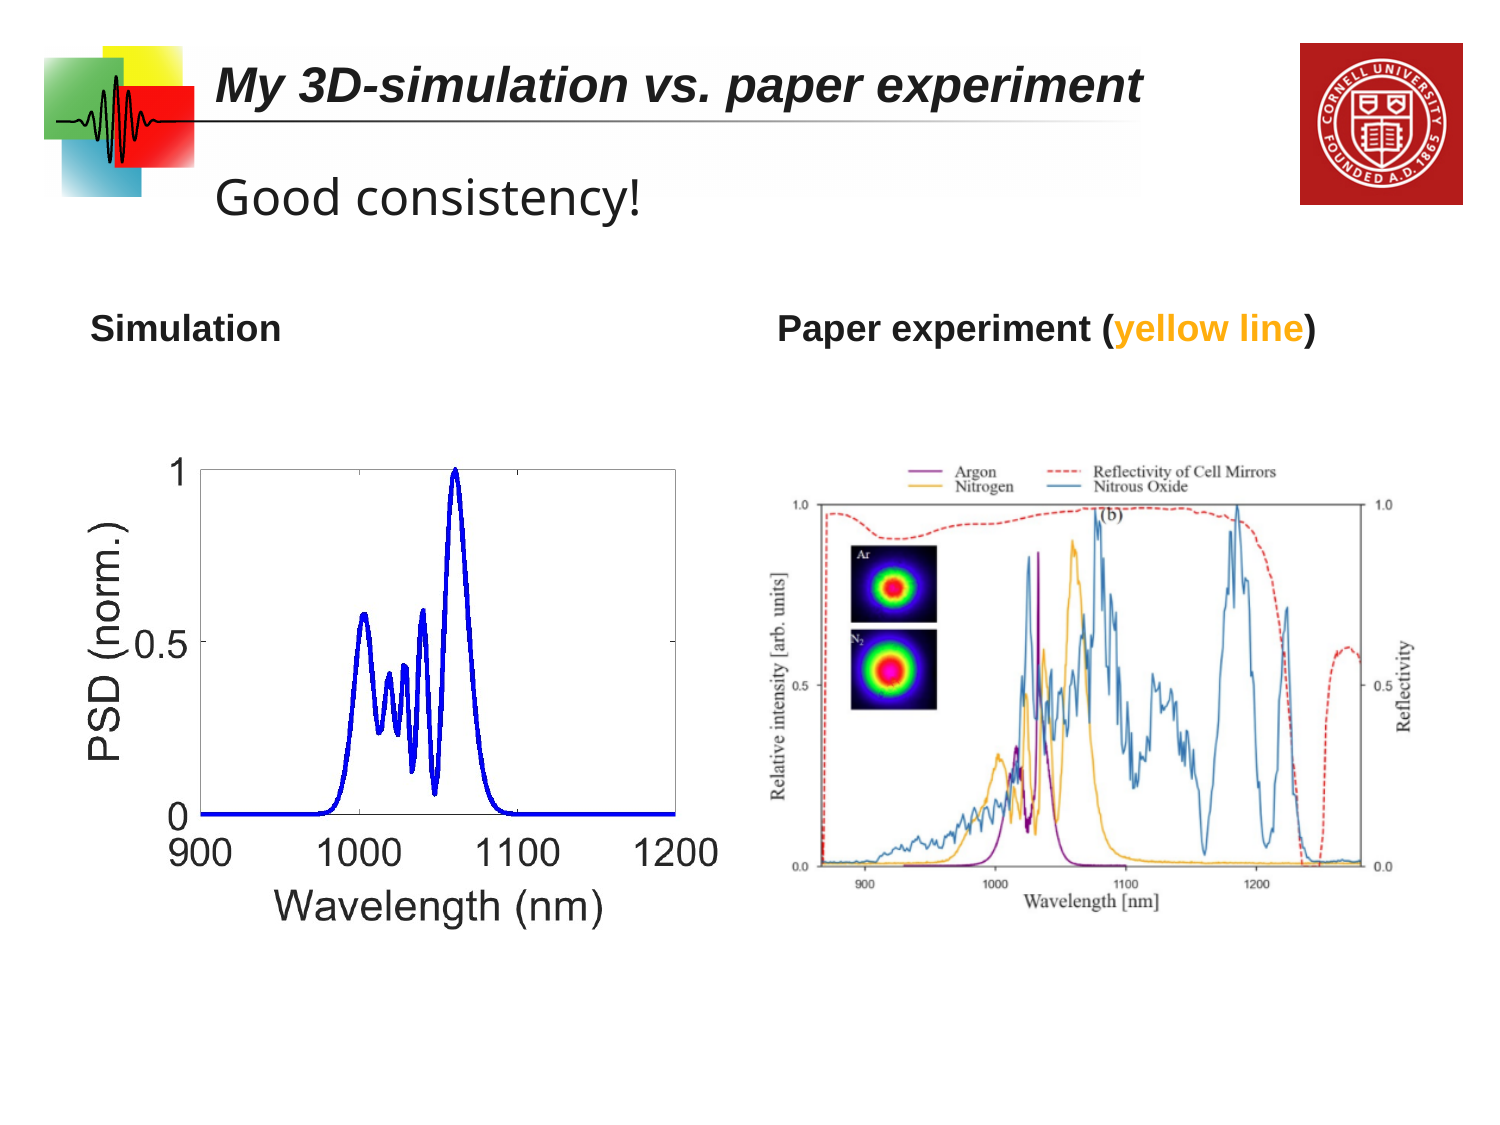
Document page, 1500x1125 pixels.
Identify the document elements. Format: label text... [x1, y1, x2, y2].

picture [44, 46, 1141, 197]
text_box Good consistency! [199, 157, 663, 233]
list Paper experiment (yellow line) [761, 251, 1425, 357]
list Simulation [75, 251, 738, 357]
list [74, 432, 738, 930]
title My 3D-simulation vs. paper experiment [200, 45, 1425, 121]
picture [1300, 43, 1463, 205]
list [761, 443, 1426, 919]
